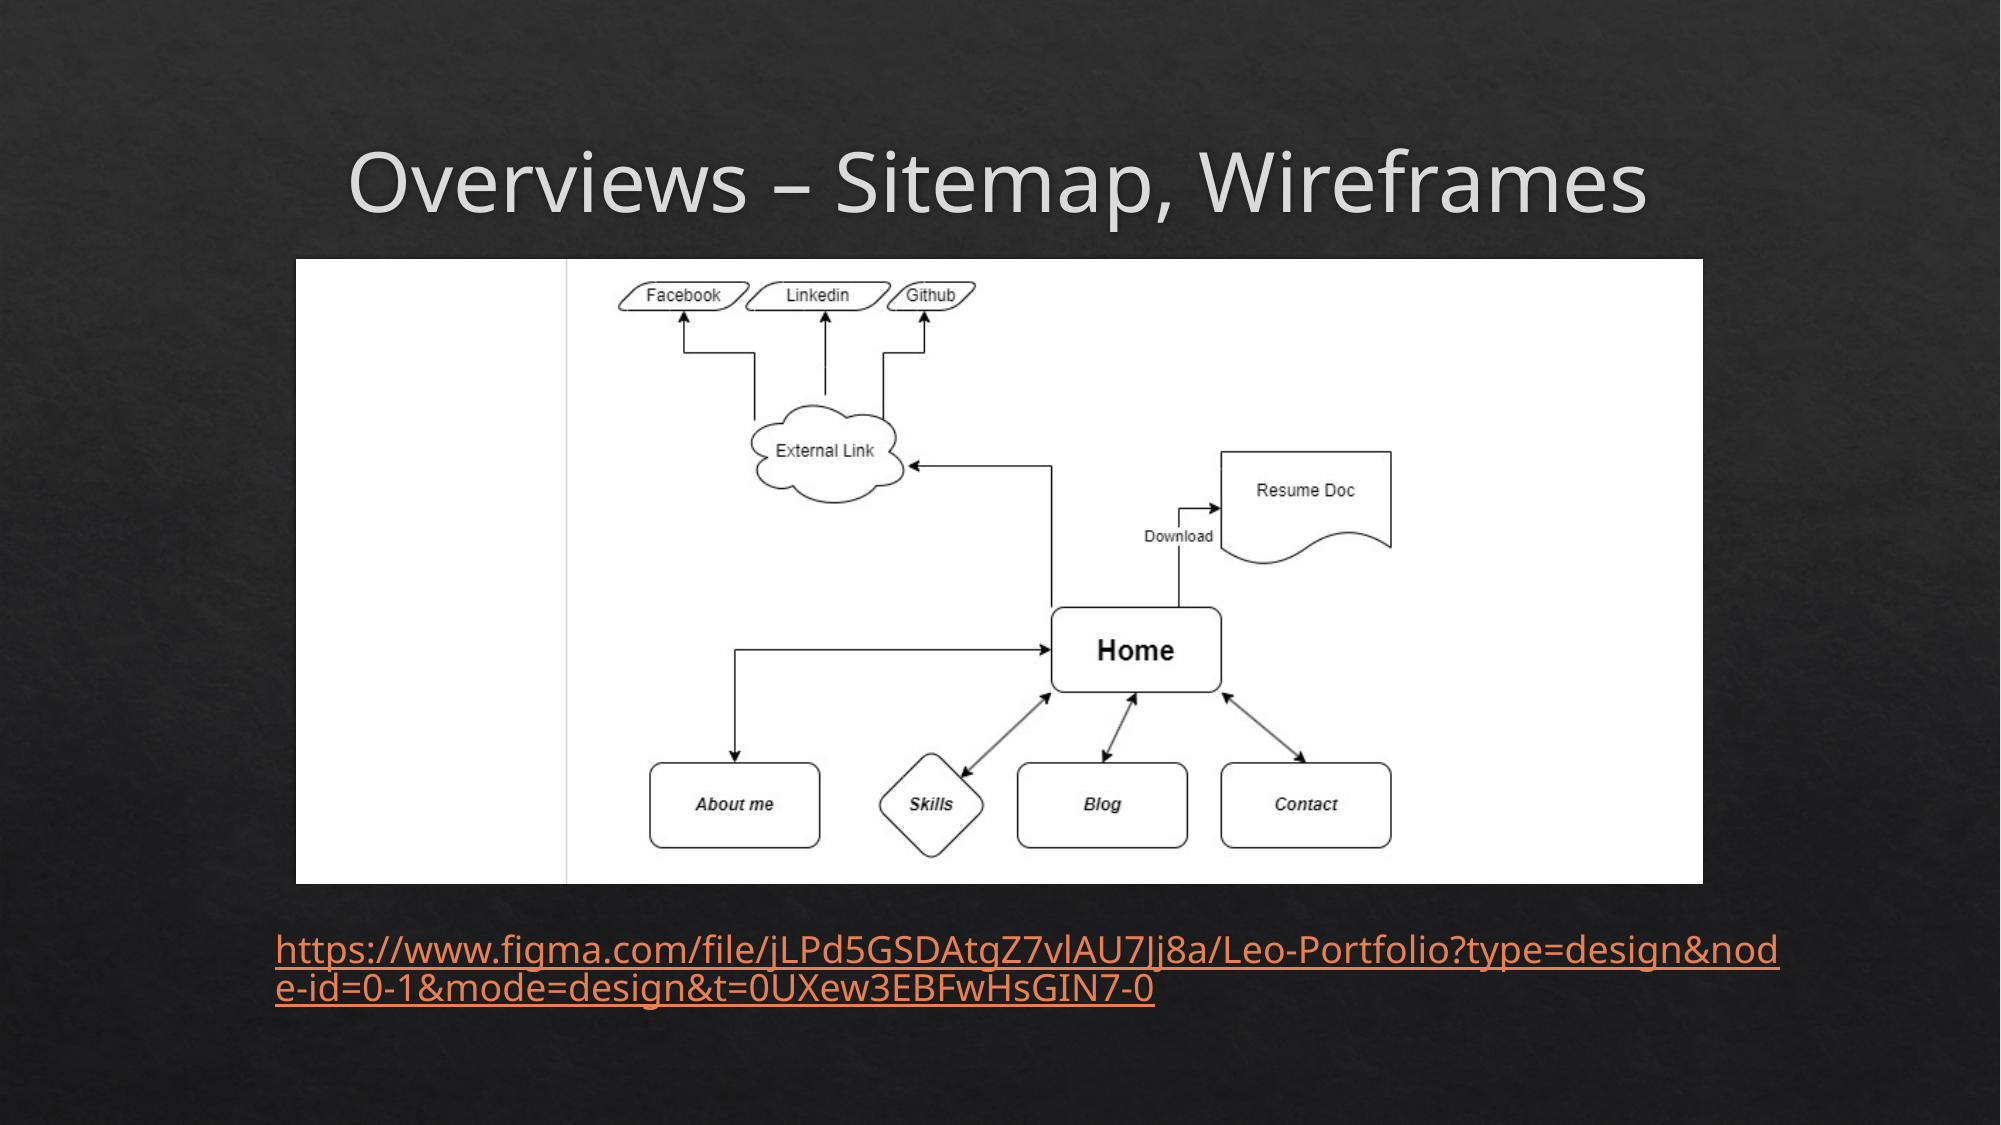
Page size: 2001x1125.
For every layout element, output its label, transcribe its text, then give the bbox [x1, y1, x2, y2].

title Overviews – Sitemap, Wireframes [149, 99, 1849, 260]
text_box https://www.figma.com/file/jLPd5GSDAtgZ7vlAU7Jj8a/Leo-Portfolio?type=design&node-id=0-1&mode=design&t=0UXew3EBFwHsGIN7-0 [259, 918, 1796, 985]
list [295, 258, 1703, 885]
